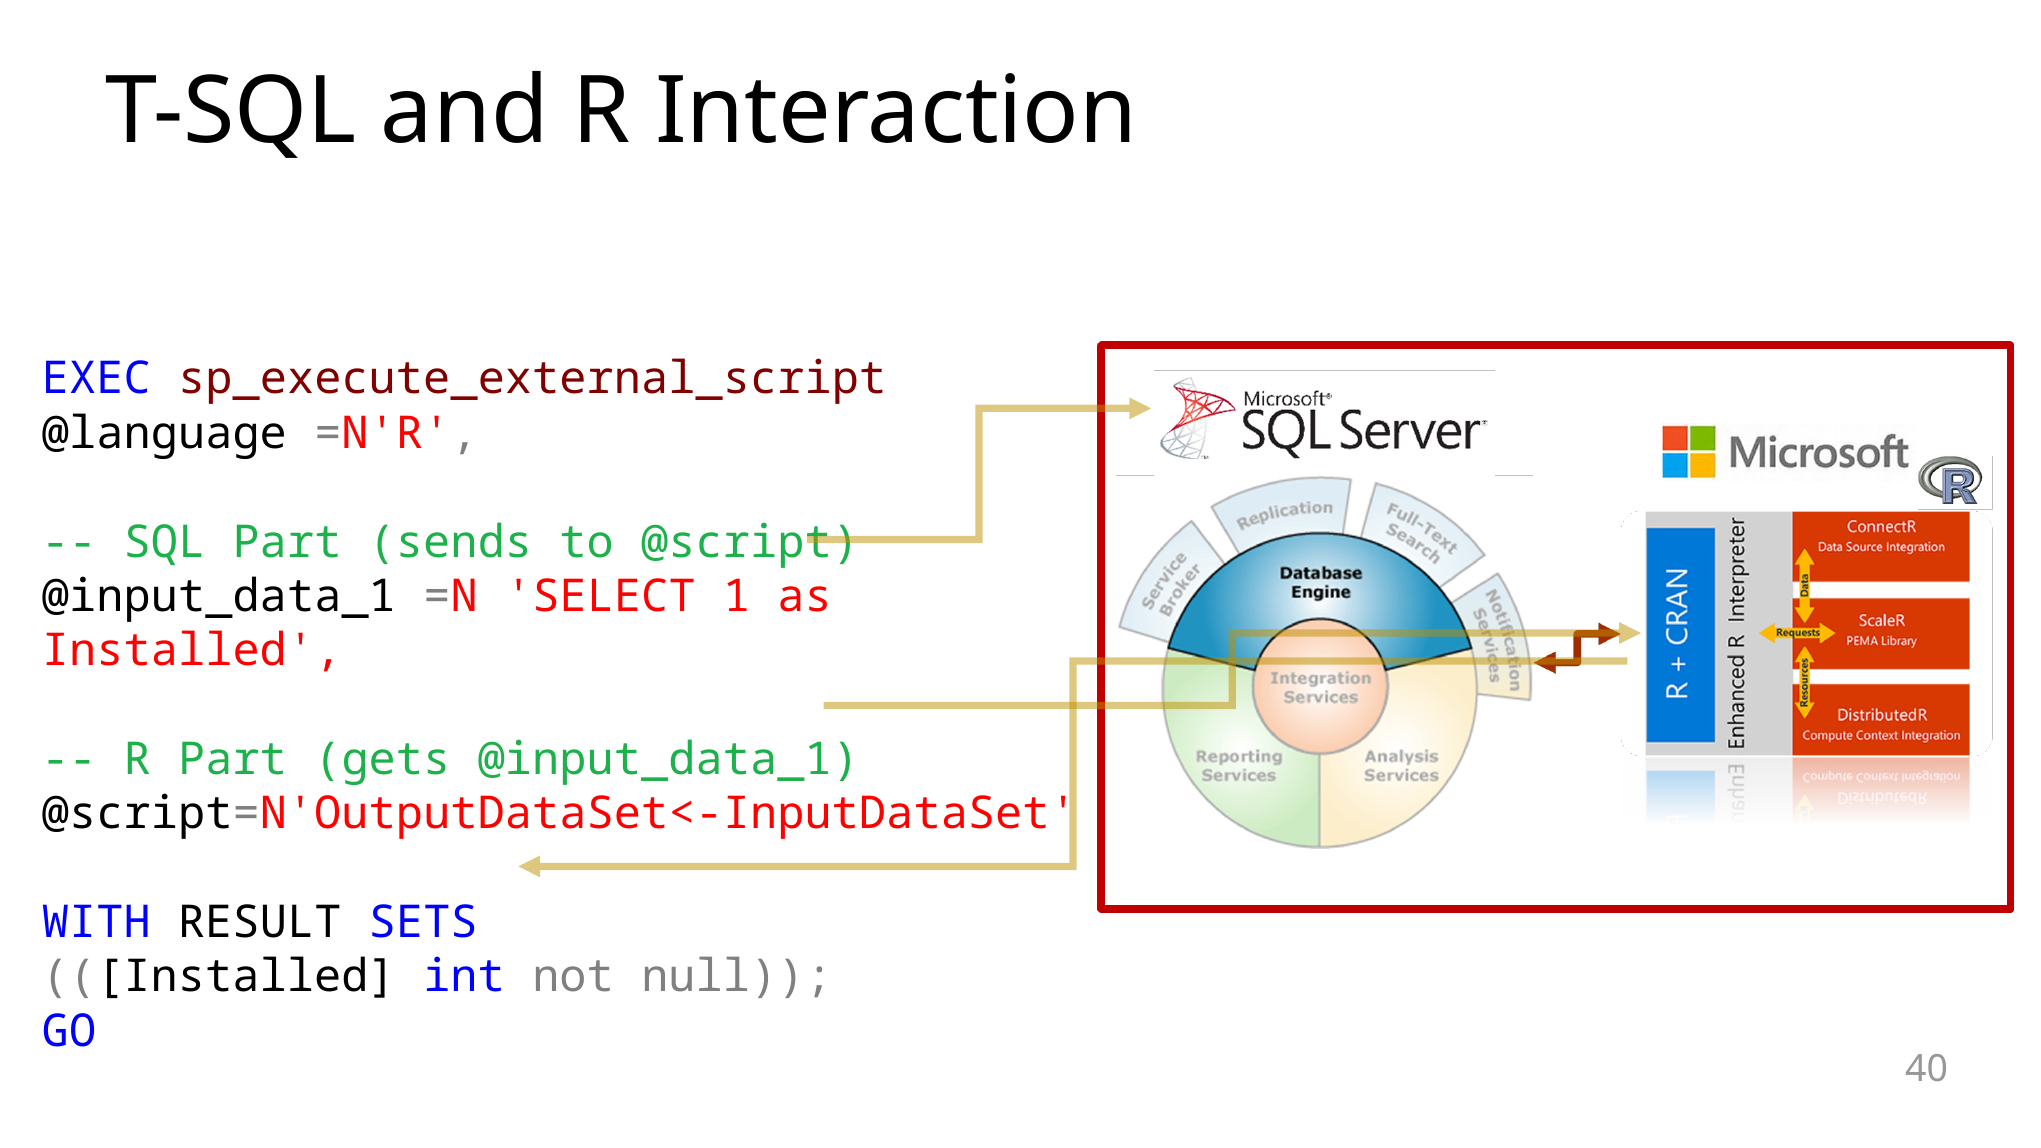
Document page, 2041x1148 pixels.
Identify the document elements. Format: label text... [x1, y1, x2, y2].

slide_number 40 [1890, 1036, 2041, 1099]
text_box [823, 632, 1641, 706]
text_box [518, 660, 1628, 867]
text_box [806, 408, 1152, 540]
text_box EXEC sp_execute_external_script @language =N'R', -- SQL Part (sends to @script) @input_data_1 =N 'SELECT 1 as Installed', -- R Part (gets @input_data_1) @script=N'OutputDataSet<-InputDataSet' WITH RESULT SETS (([Installed] int not null)); GO [27, 341, 1093, 1063]
title T-SQL and R Interaction [90, 48, 2041, 177]
picture [1097, 341, 2014, 1003]
